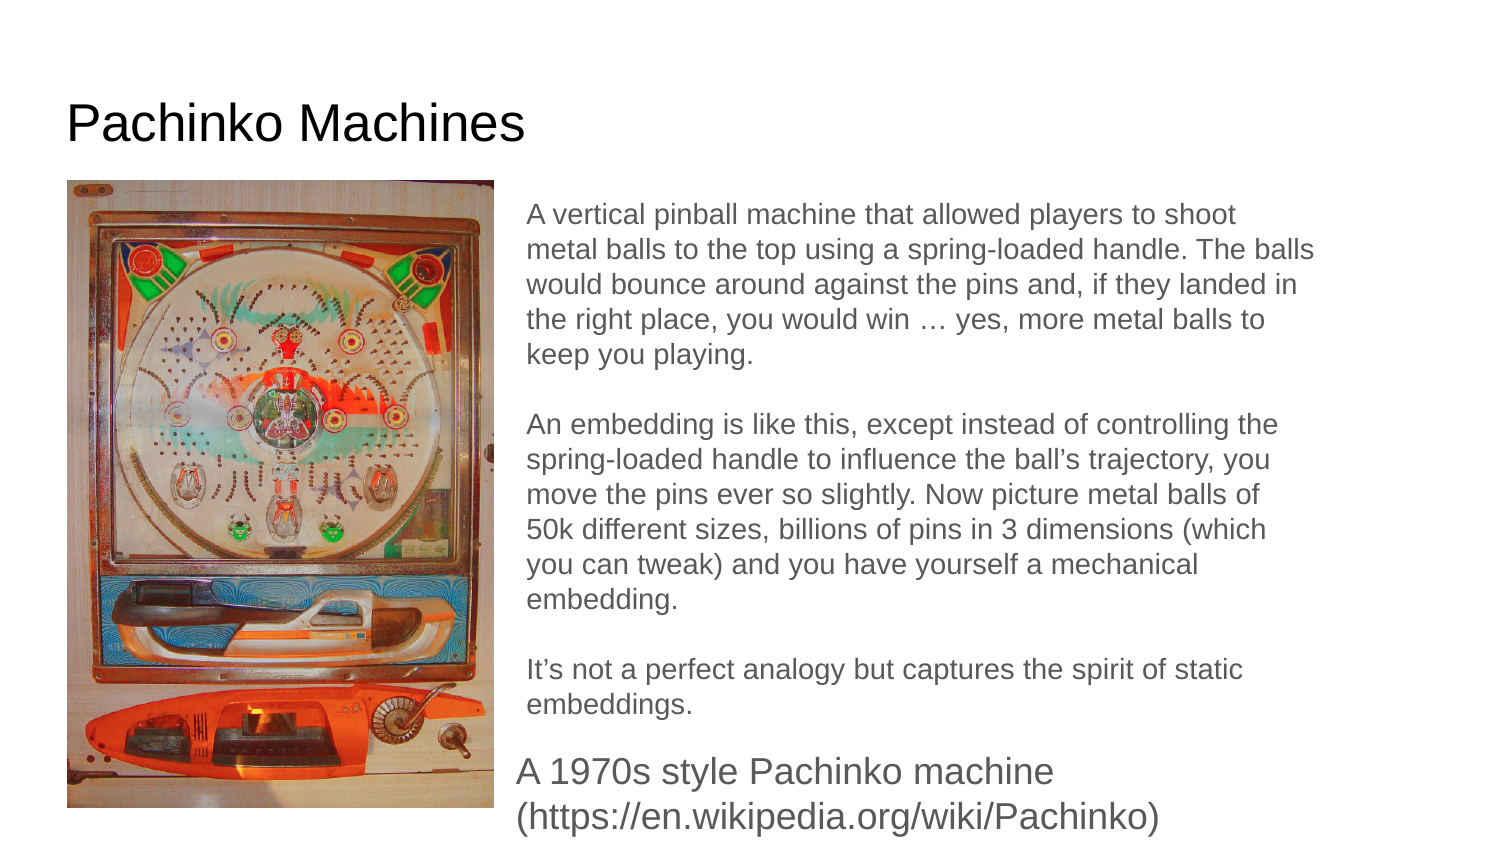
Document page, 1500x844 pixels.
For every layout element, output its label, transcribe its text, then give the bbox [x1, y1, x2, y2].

picture [67, 180, 494, 808]
text_box A 1970s style Pachinko machine (https://en.wikipedia.org/wiki/Pachinko) [500, 731, 1321, 844]
text_box A vertical pinball machine that allowed players to shoot metal balls to the top using a spring-loaded handle. The balls would bounce around against the pins and, if they landed in the right place, you would win … yes, more metal balls to keep you playing. An embedding is like this, except instead of controlling the spring-loaded handle to influence the ball’s trajectory, you move the pins ever so slightly. Now picture metal balls of 50k different sizes, billions of pins in 3 dimensions (which you can tweak) and you have yourself a mechanical embedding. It’s not a perfect analogy but captures the spirit of static embeddings. [511, 180, 1332, 735]
title Pachinko Machines [51, 72, 1449, 167]
